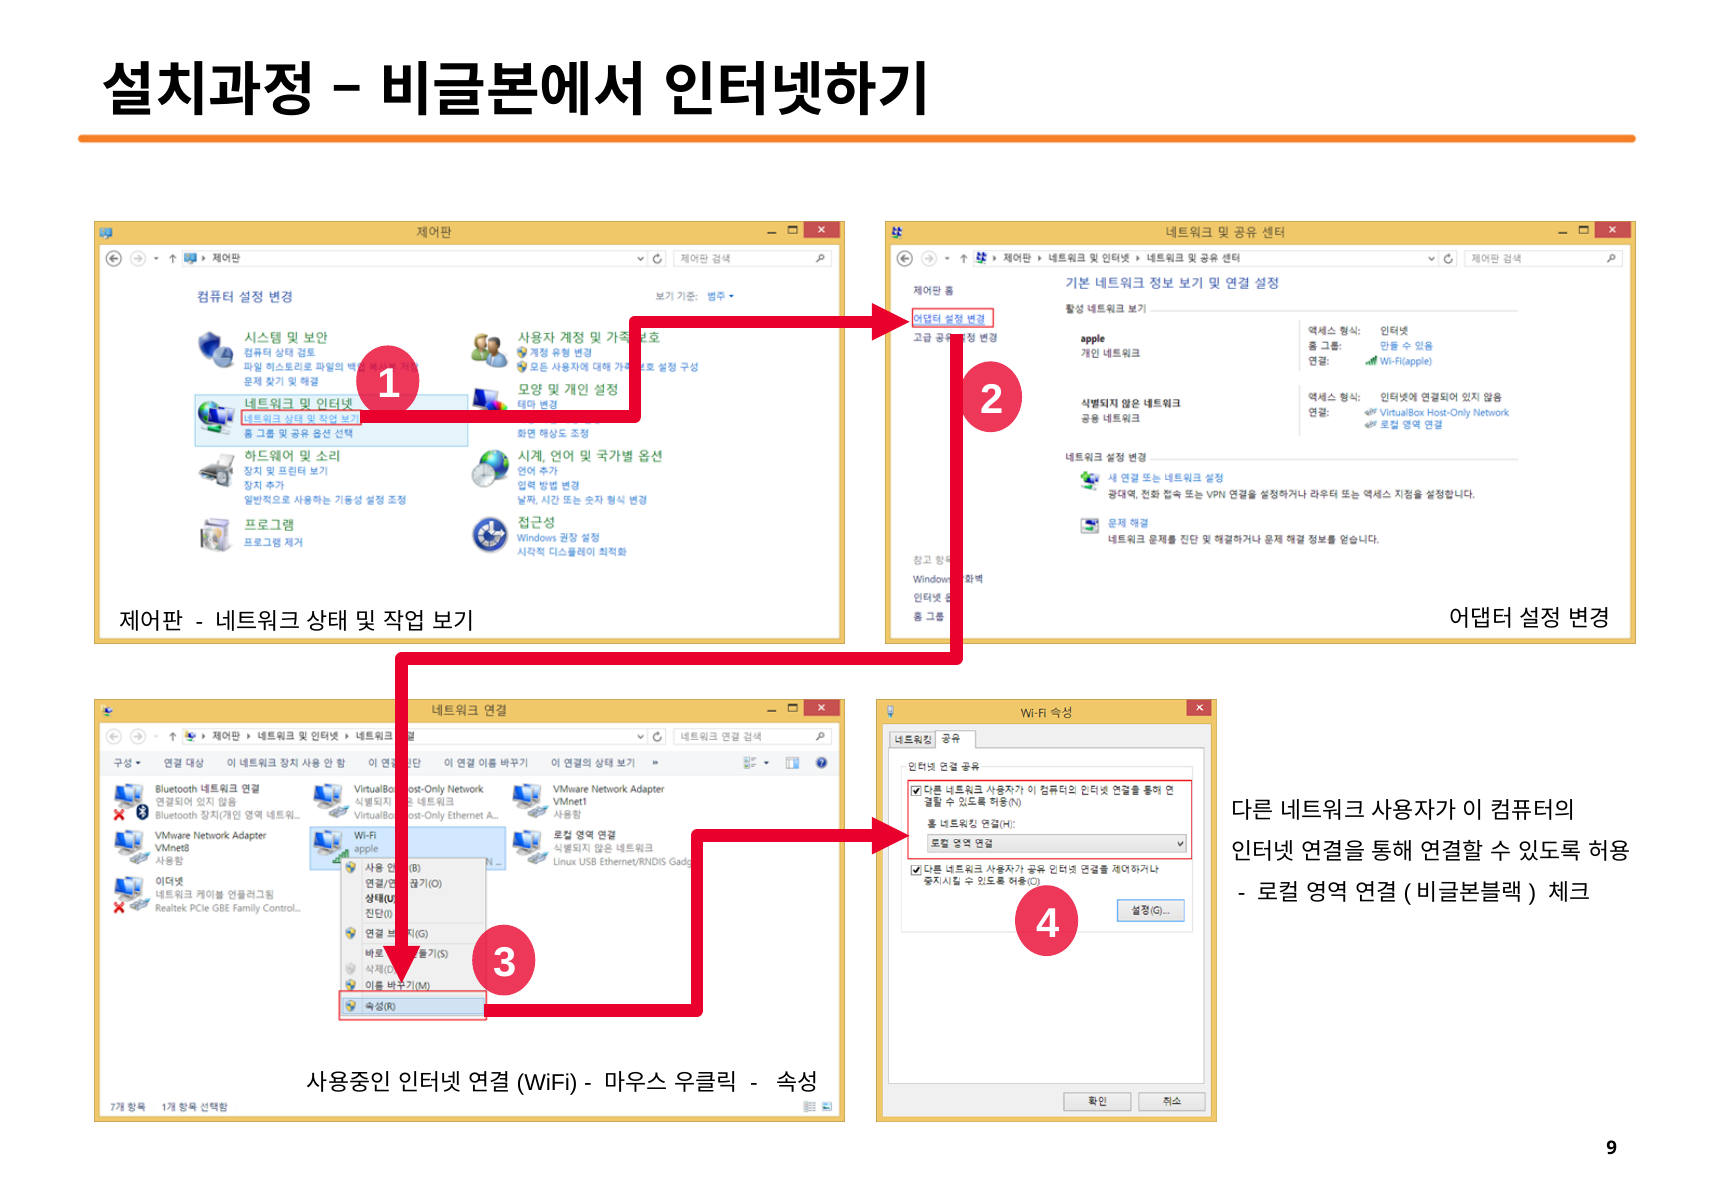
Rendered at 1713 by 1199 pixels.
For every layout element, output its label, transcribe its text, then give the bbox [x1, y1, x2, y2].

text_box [484, 835, 910, 1011]
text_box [359, 321, 910, 379]
text_box 다른 네트워크 사용자가 이 컴퓨터의 인터넷 연결을 통해 연결할 수 있도록 허용 - 로컬 영역 연결(비글본블랙) 체크 [1221, 774, 1654, 913]
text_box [354, 380, 1005, 937]
picture [0, 29, 1713, 1196]
title 설치과정 – 비글본에서 인터넷하기 [86, 44, 1622, 139]
